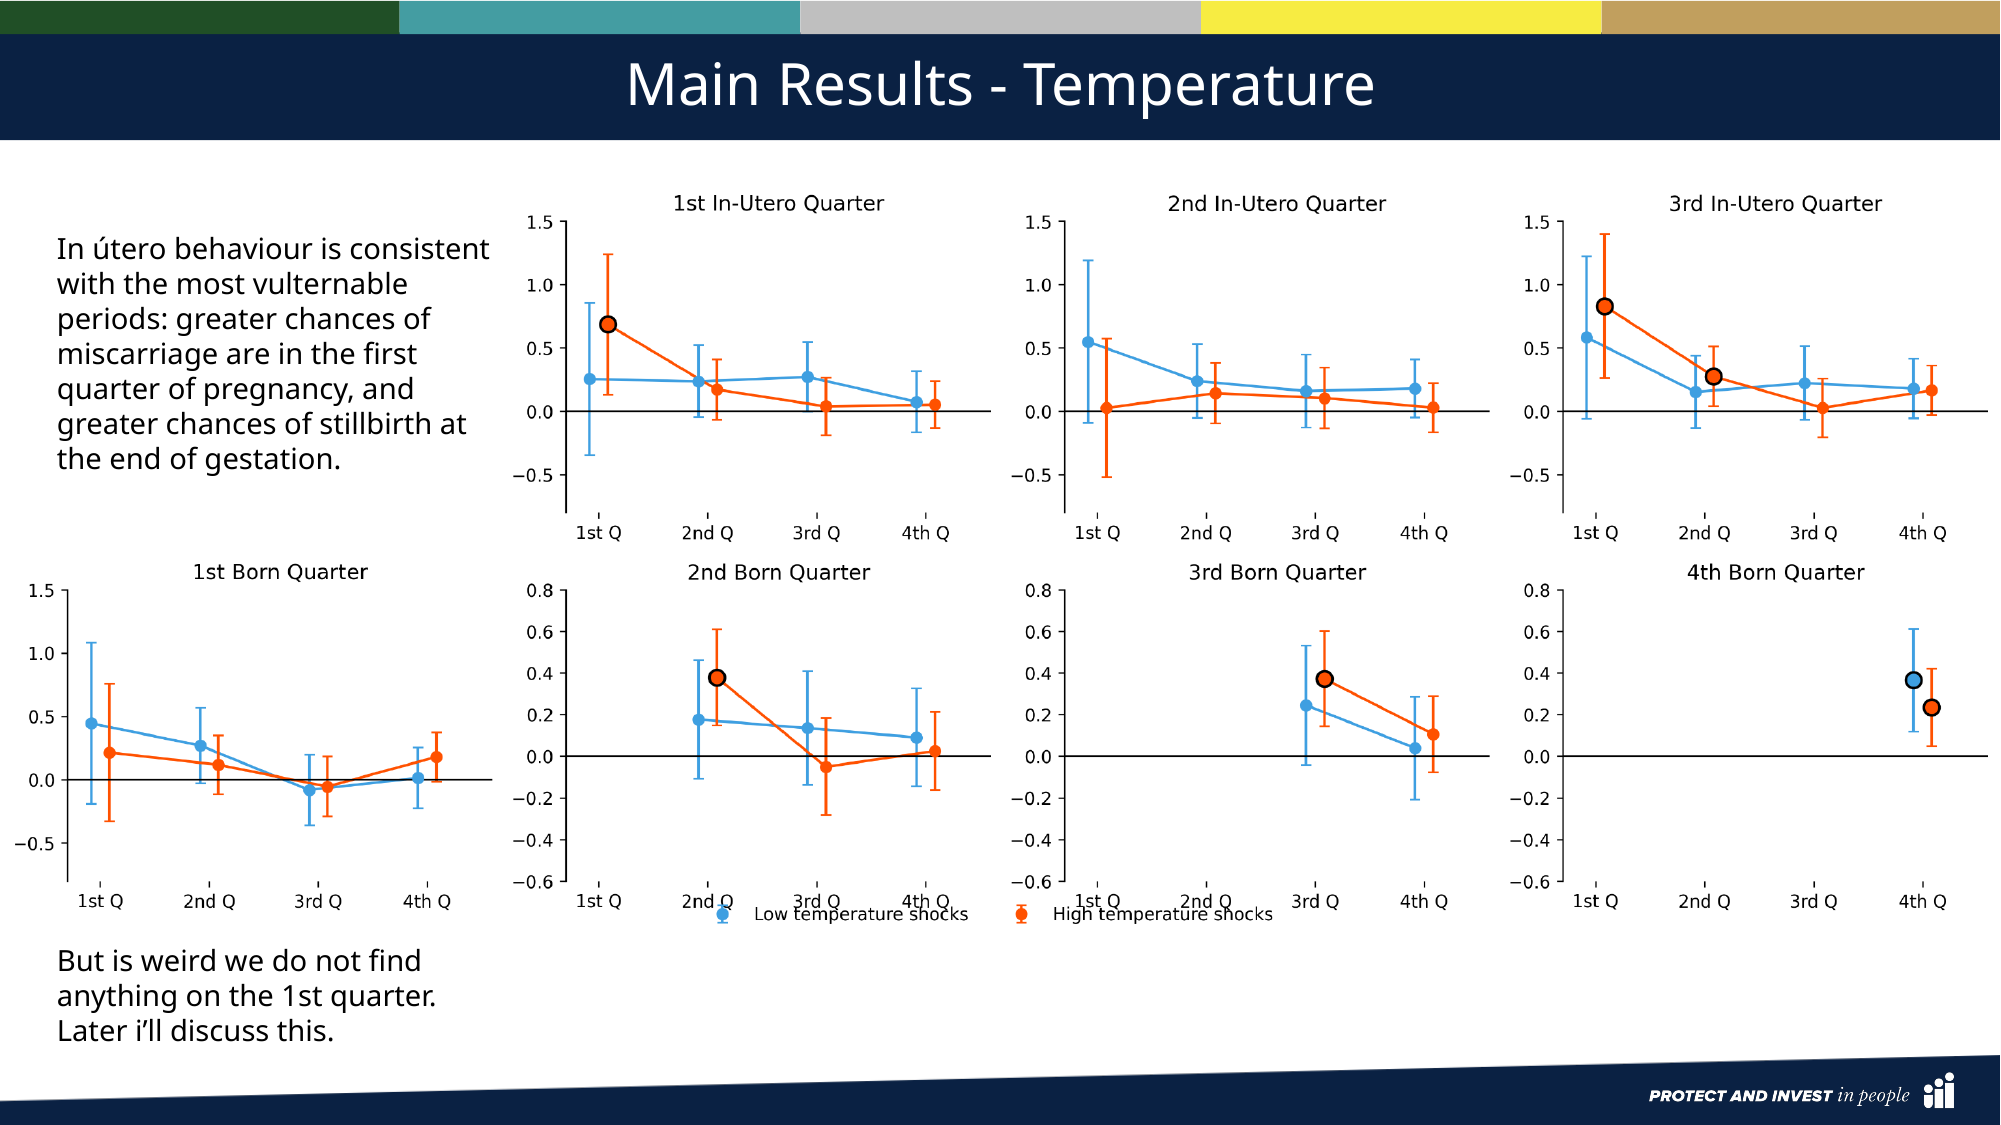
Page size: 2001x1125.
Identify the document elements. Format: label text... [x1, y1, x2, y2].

text_box But is weird we do not find anything on the 1st quarter. Later i’ll discuss this. [42, 943, 517, 1055]
picture [0, 182, 2000, 943]
list Main Results - Temperature [0, 35, 2000, 141]
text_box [0, 1055, 2000, 1125]
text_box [0, 0, 2000, 35]
